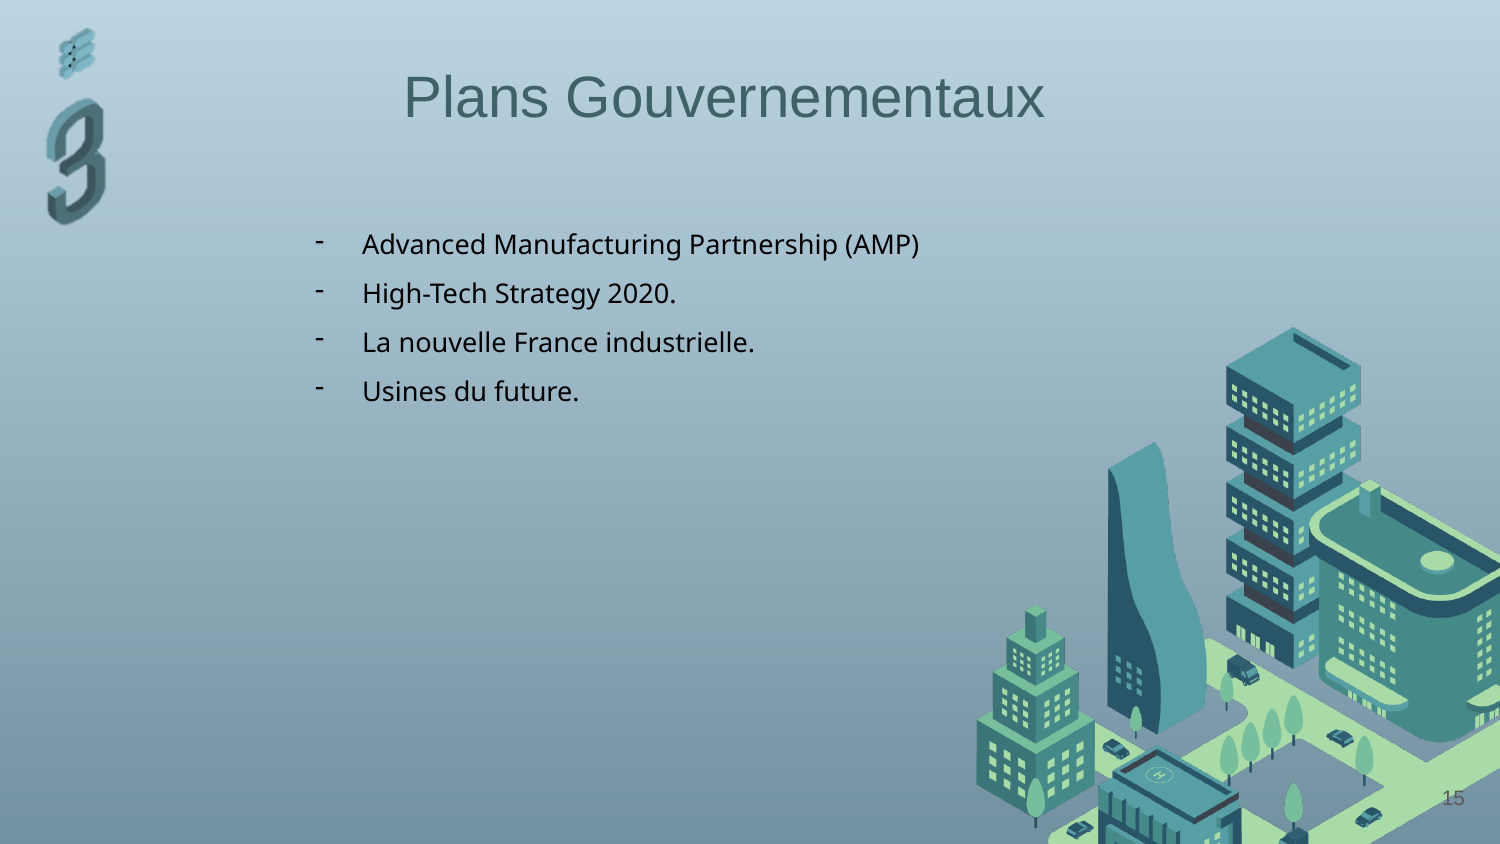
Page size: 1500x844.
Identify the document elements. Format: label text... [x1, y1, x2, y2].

picture [916, 292, 1500, 844]
text_box Advanced Manufacturing Partnership (AMP) High-Tech Strategy 2020. La nouvelle France industrielle. Usines du future. [300, 204, 1150, 414]
title Plans Gouvernementaux [388, 20, 1189, 145]
text_box [0, 0, 1500, 844]
picture [0, 25, 118, 231]
